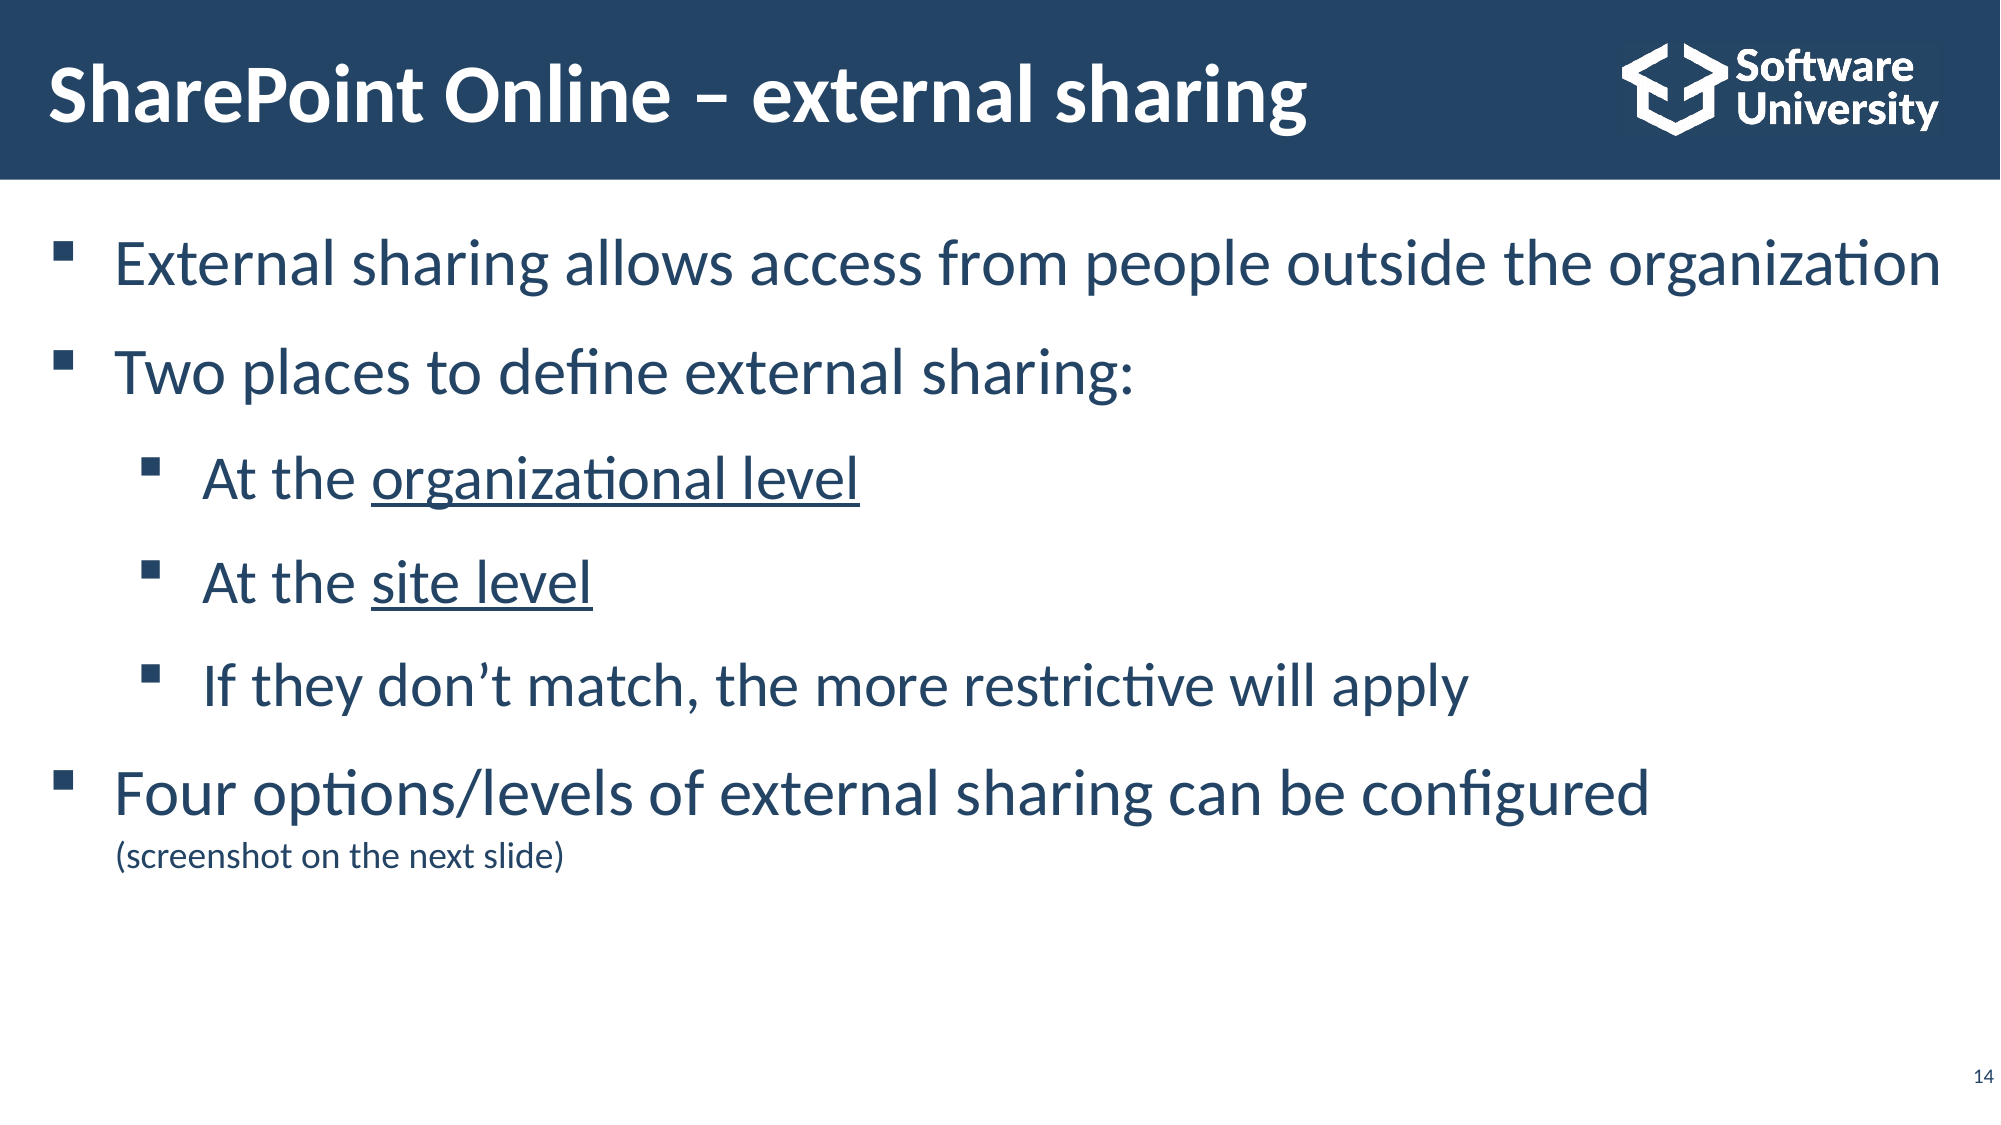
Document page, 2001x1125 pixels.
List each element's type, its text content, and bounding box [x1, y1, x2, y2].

title SharePoint Online – external sharing [31, 16, 1591, 162]
slide_number 14 [1929, 1049, 2000, 1100]
picture [1622, 43, 1939, 136]
text_box External sharing allows access from people outside the organization Two places to define external sharing: At the organizational level At the site level If they don’t match, the more restrictive will apply Four options/levels of external sharing can be configured (screenshot on the next slide) [31, 209, 1993, 1050]
